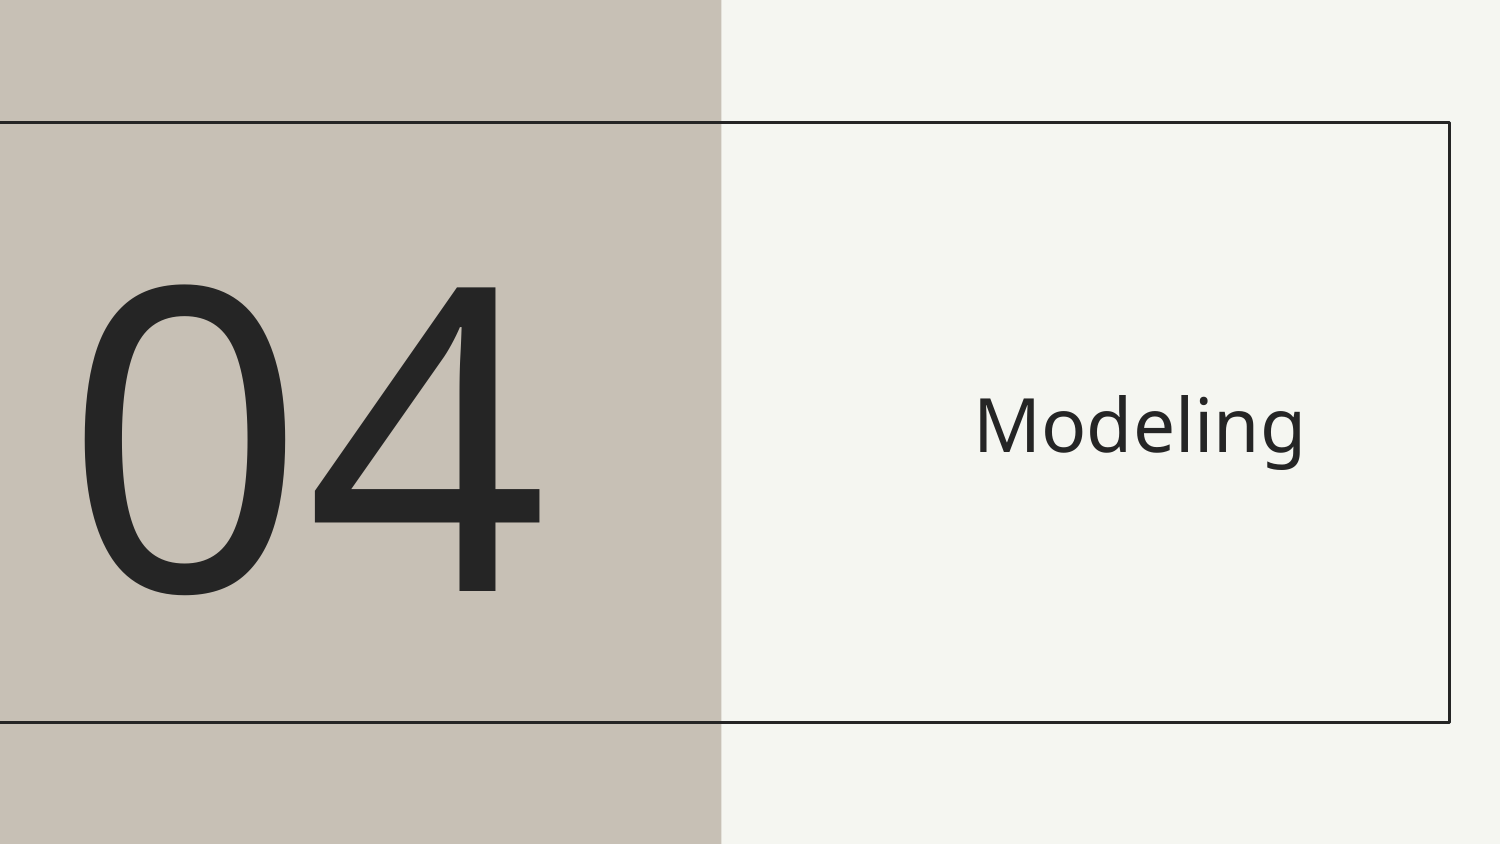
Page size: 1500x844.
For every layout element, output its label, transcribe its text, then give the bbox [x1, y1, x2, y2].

title 04 [49, 309, 722, 536]
title Modeling [759, 370, 1322, 475]
